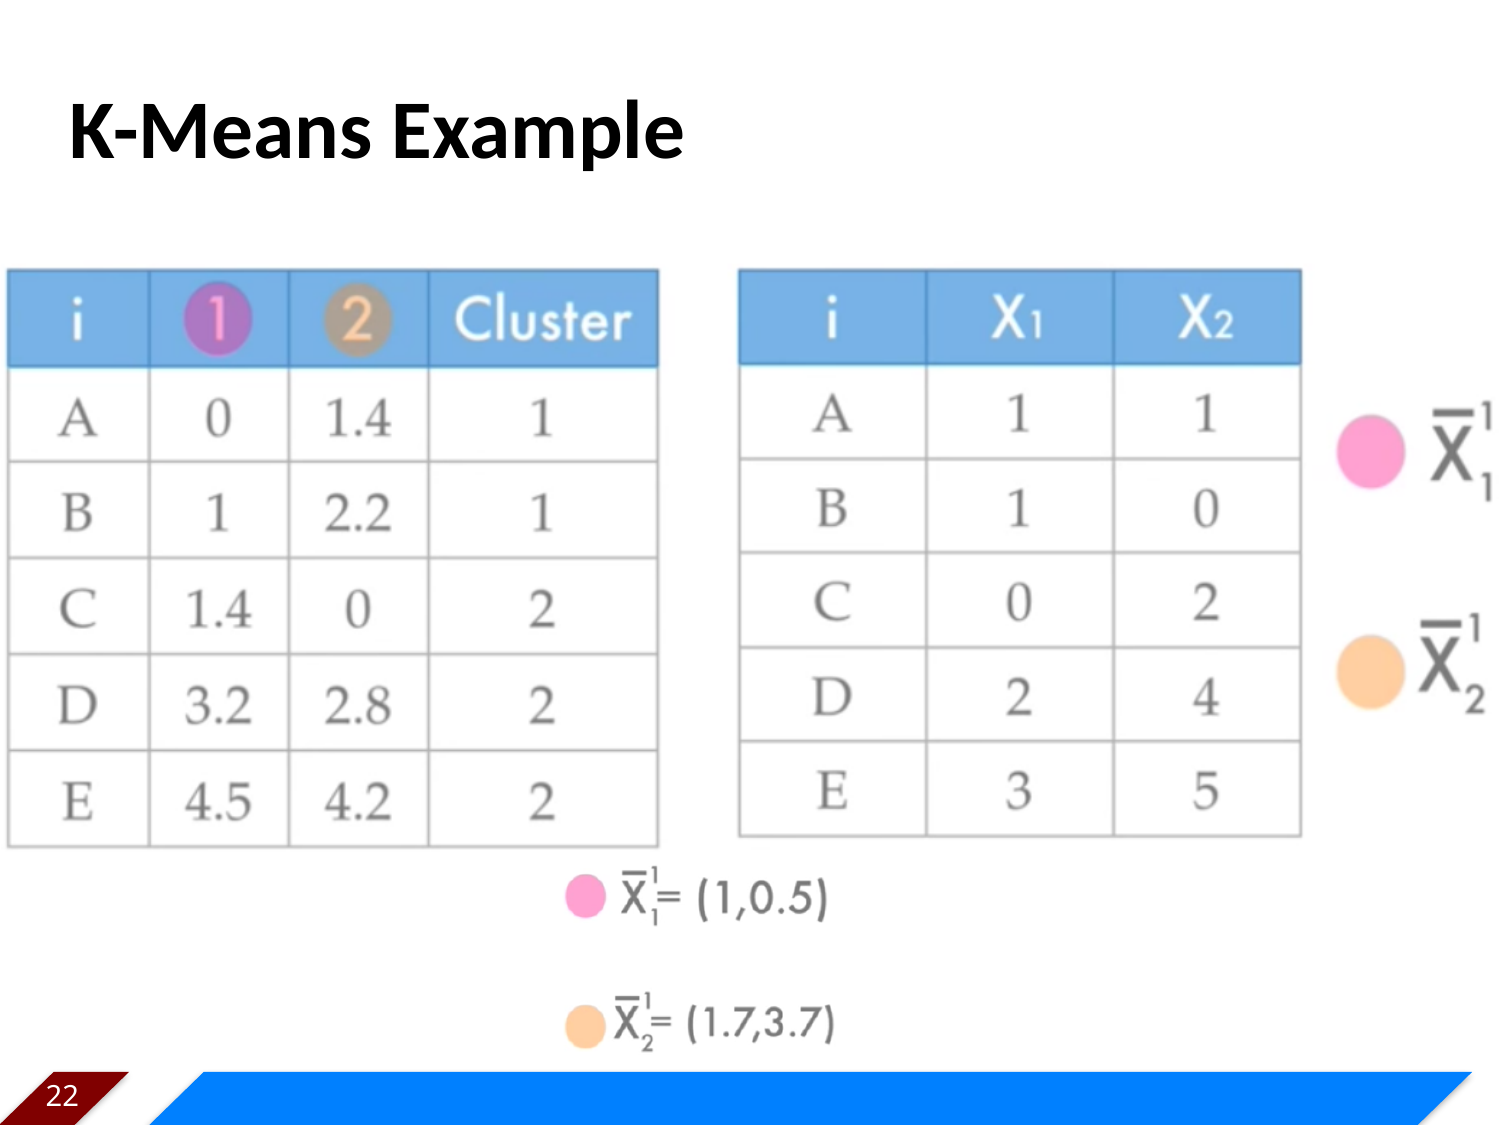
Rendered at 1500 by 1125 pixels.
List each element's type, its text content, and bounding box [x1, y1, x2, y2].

title K-Means Example [54, 67, 1459, 184]
picture [0, 257, 1500, 1060]
